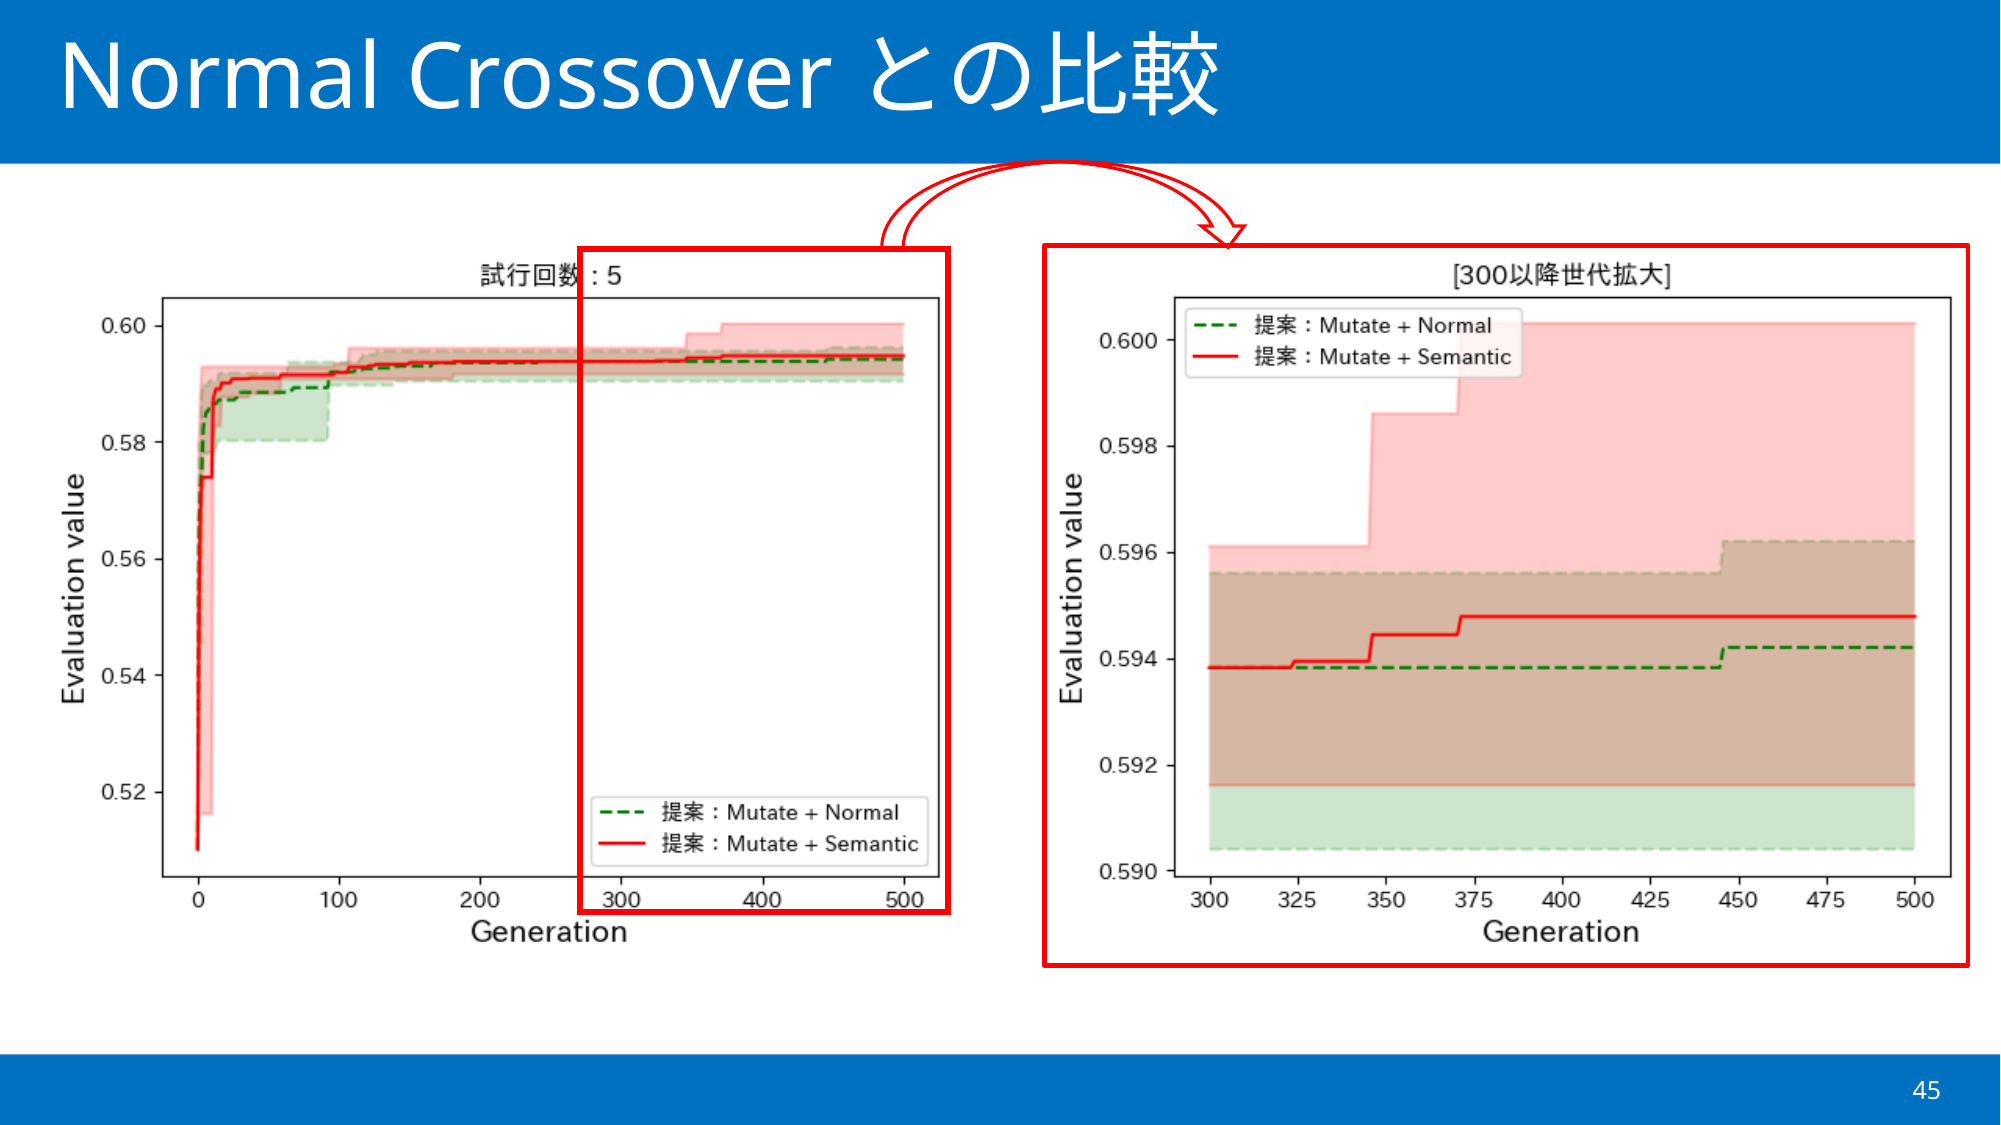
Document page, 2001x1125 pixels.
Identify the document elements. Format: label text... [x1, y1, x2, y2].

picture [1046, 247, 1966, 964]
slide_number 45 [1506, 1061, 1957, 1122]
title Normal Crossoverとの比較 [42, 8, 1957, 149]
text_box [579, 161, 1250, 912]
picture [48, 249, 954, 964]
